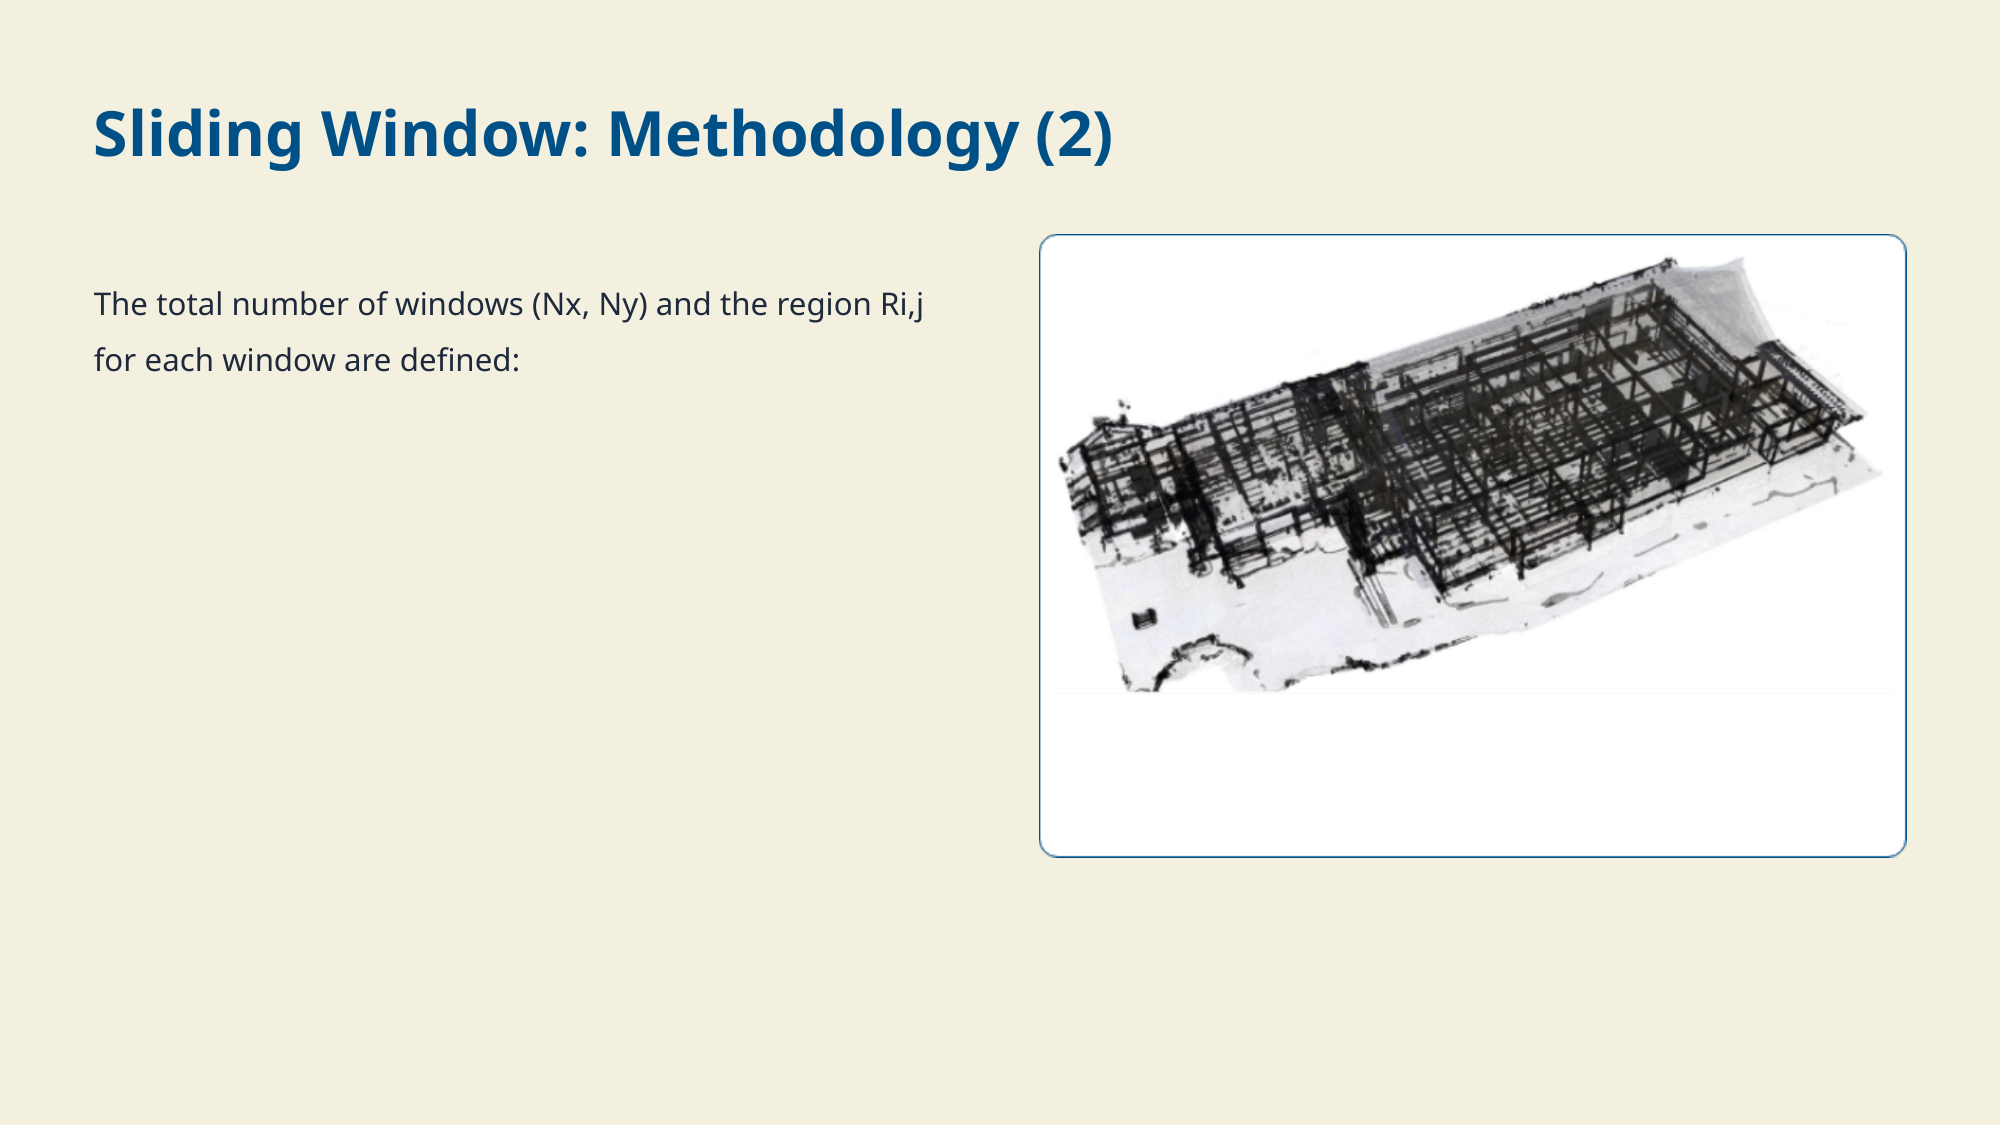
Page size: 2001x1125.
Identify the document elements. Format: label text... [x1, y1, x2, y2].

text_box The total number of windows (Nx, Ny) and the region Ri,j for each window are defined: [93, 265, 961, 378]
picture [1038, 234, 1907, 858]
text_box Sliding Window: Methodology (2) [93, 93, 1997, 169]
